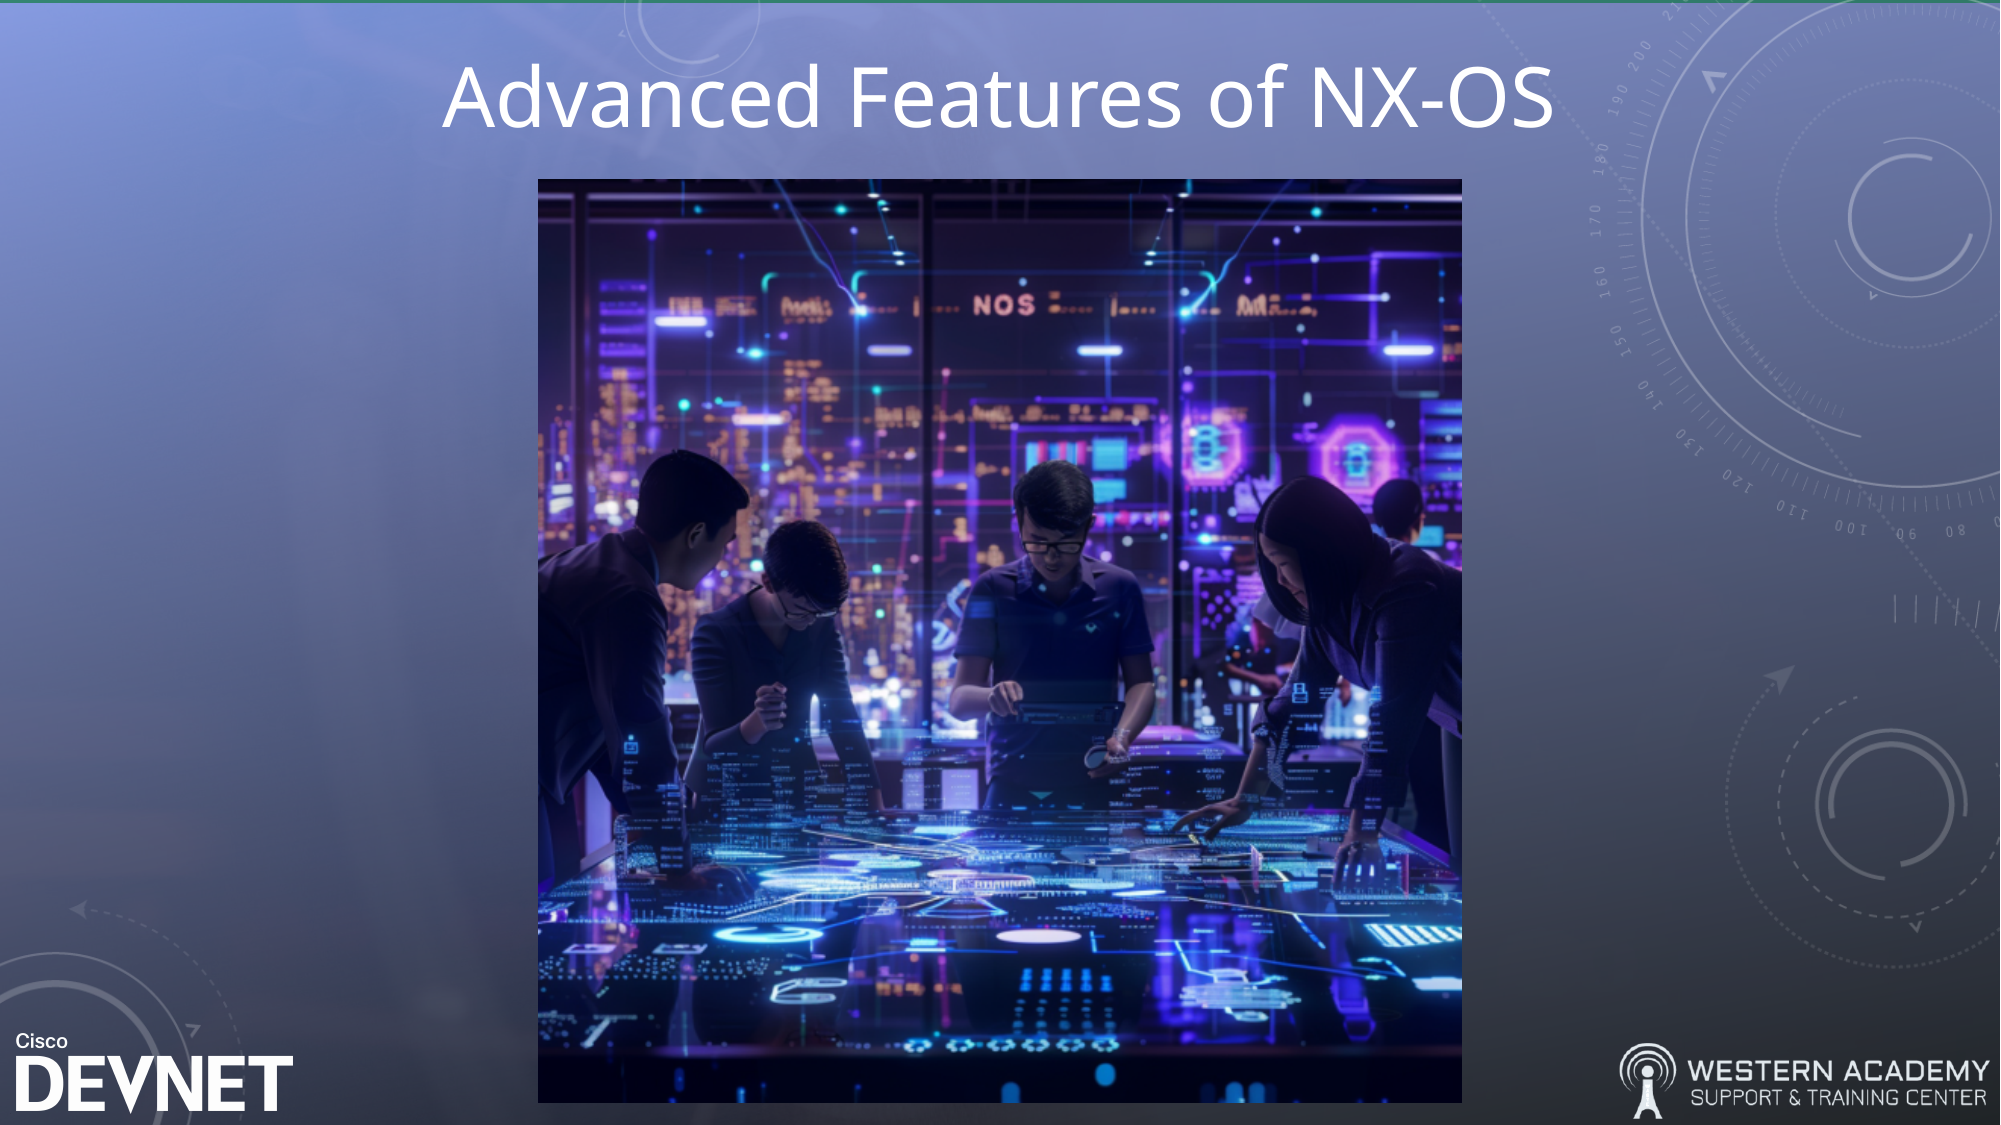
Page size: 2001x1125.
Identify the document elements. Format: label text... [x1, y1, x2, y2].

picture [0, 0, 2000, 1125]
title Advanced Features of NX-OS [169, 0, 1831, 152]
